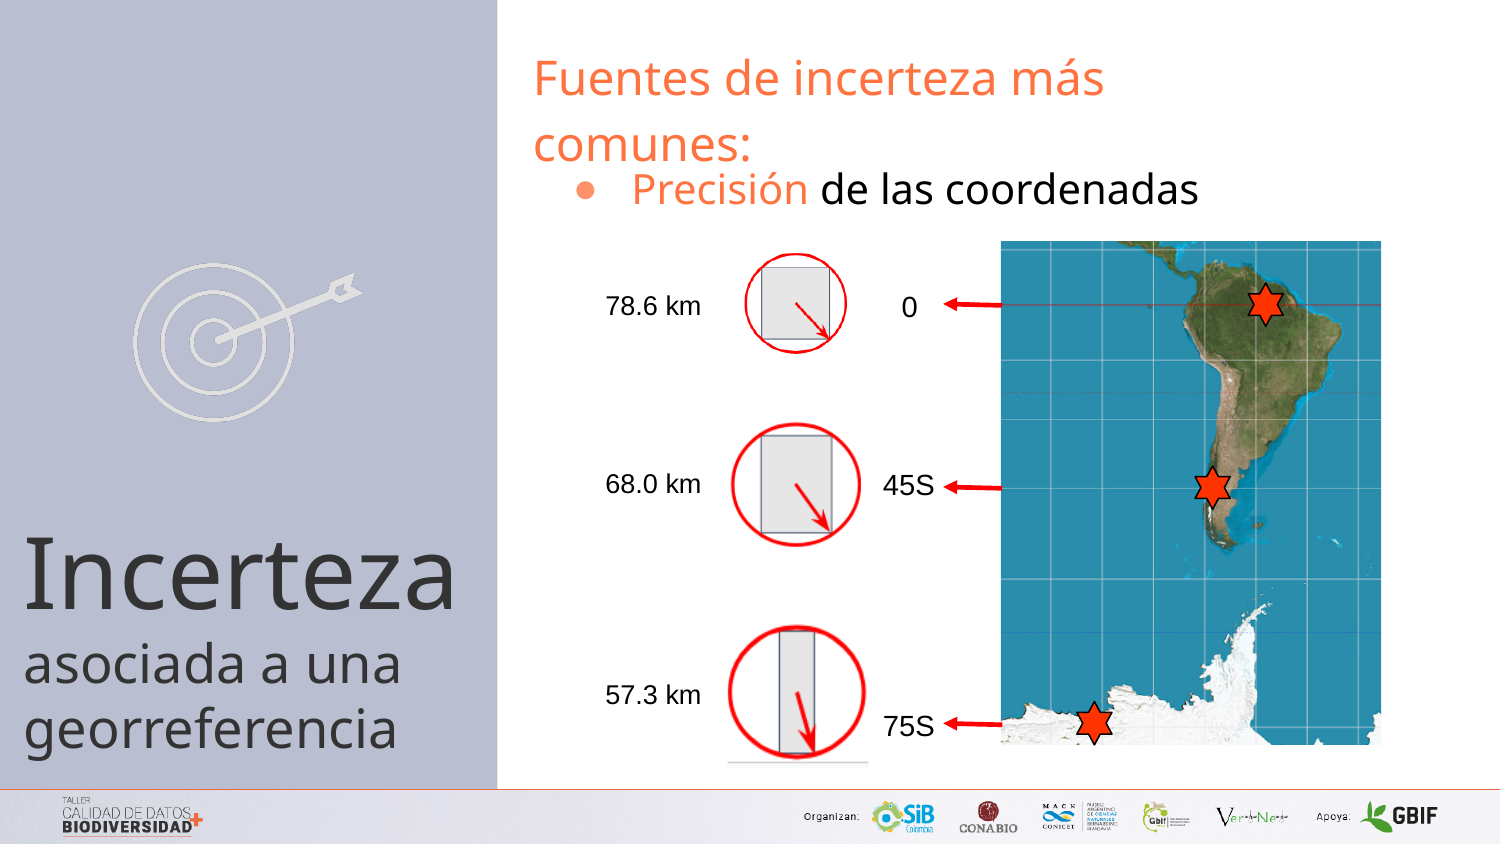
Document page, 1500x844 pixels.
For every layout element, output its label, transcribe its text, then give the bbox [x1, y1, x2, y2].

picture [732, 247, 857, 356]
picture [727, 616, 869, 768]
text_box 78.6 km [590, 273, 727, 336]
picture [133, 262, 364, 422]
text_box 0 [886, 273, 938, 336]
picture [1000, 241, 1382, 746]
picture [0, 788, 1500, 844]
text_box Fuentes de incerteza más comunes: [517, 24, 1310, 126]
text_box [0, 0, 498, 787]
text_box Precisión de las coordenadas [541, 140, 1394, 242]
text_box 57.3 km [590, 662, 722, 724]
picture [727, 415, 862, 554]
text_box 45S [867, 451, 957, 514]
text_box Incerteza asociada a una georreferencia [12, 503, 472, 765]
text_box 68.0 km [590, 451, 722, 514]
text_box 75S [873, 692, 957, 754]
